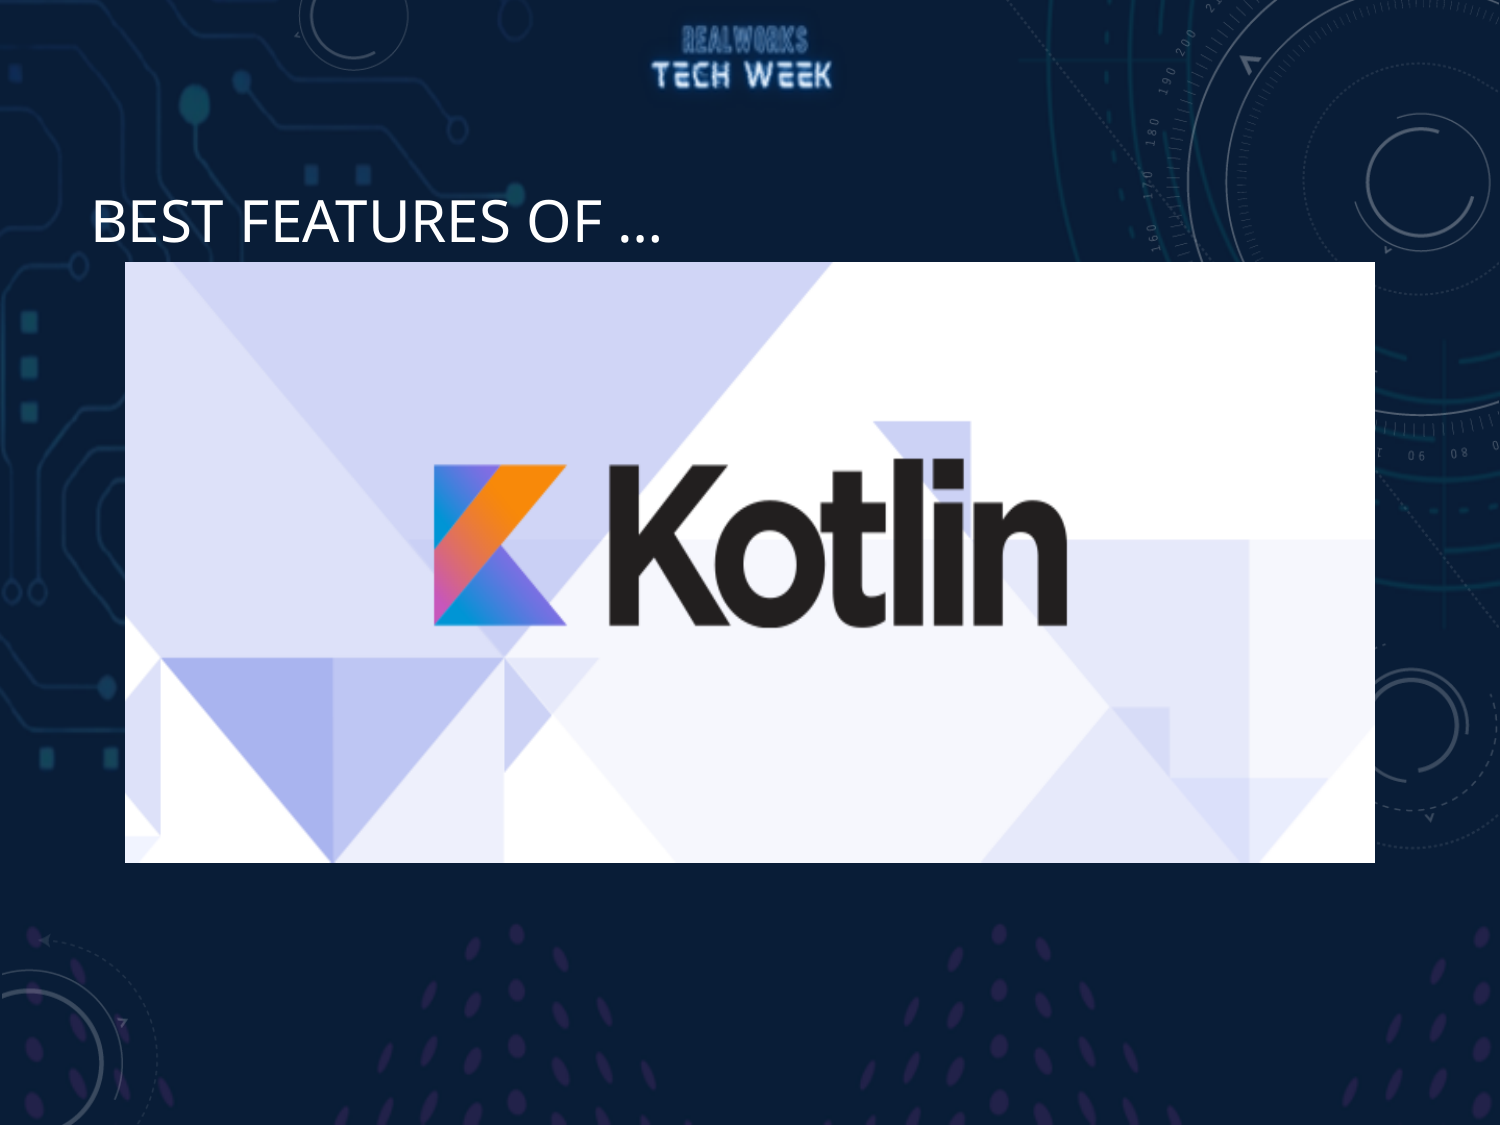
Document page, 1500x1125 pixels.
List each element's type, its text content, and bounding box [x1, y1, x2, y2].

picture [0, 0, 1500, 1125]
title Best features of … [75, 99, 1350, 339]
